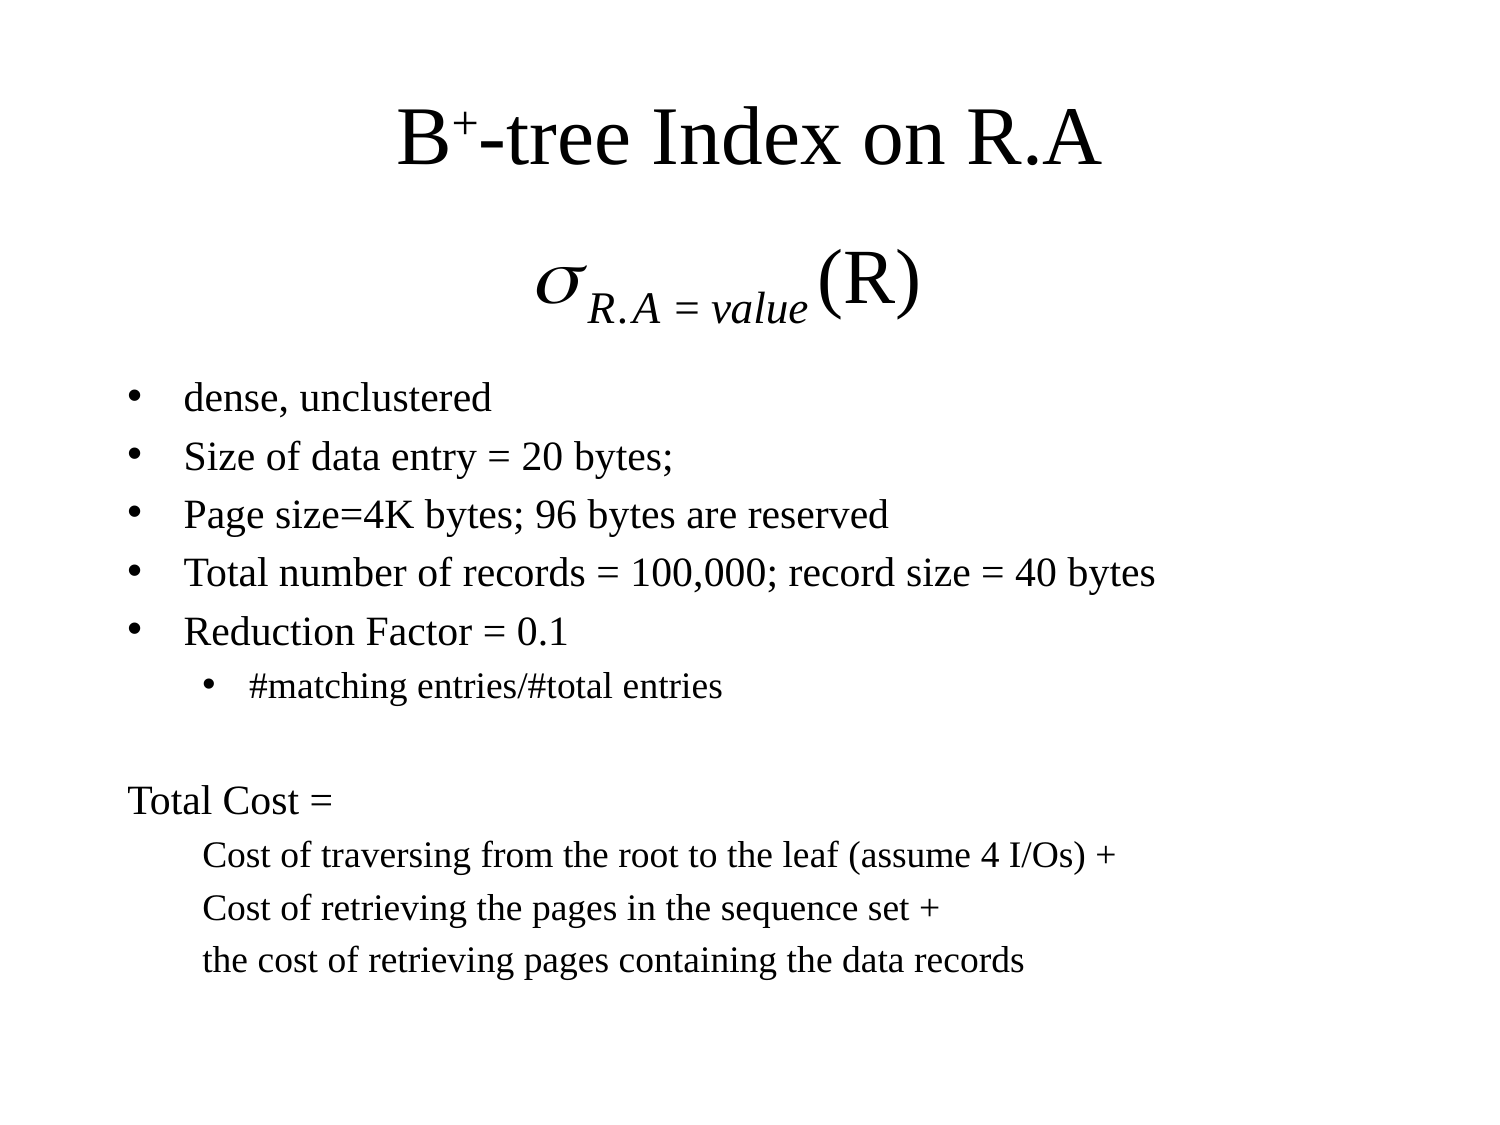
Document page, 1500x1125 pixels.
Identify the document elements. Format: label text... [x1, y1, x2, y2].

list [524, 224, 936, 343]
text_box B+-tree Index on R.A [112, 37, 1388, 225]
text_box dense, unclustered Size of data entry = 20 bytes; Page size=4K bytes; 96 bytes are reserved Total number of records = 100,000; record size = 40 bytes Reduction Factor = 0.1 #matching entries/#total entries Total Cost = Cost of traversing from the root to the leaf (assume 4 I/Os) + Cost of retrieving the pages in the sequence set + the cost of retrieving pages containing the data records [112, 362, 1463, 1013]
